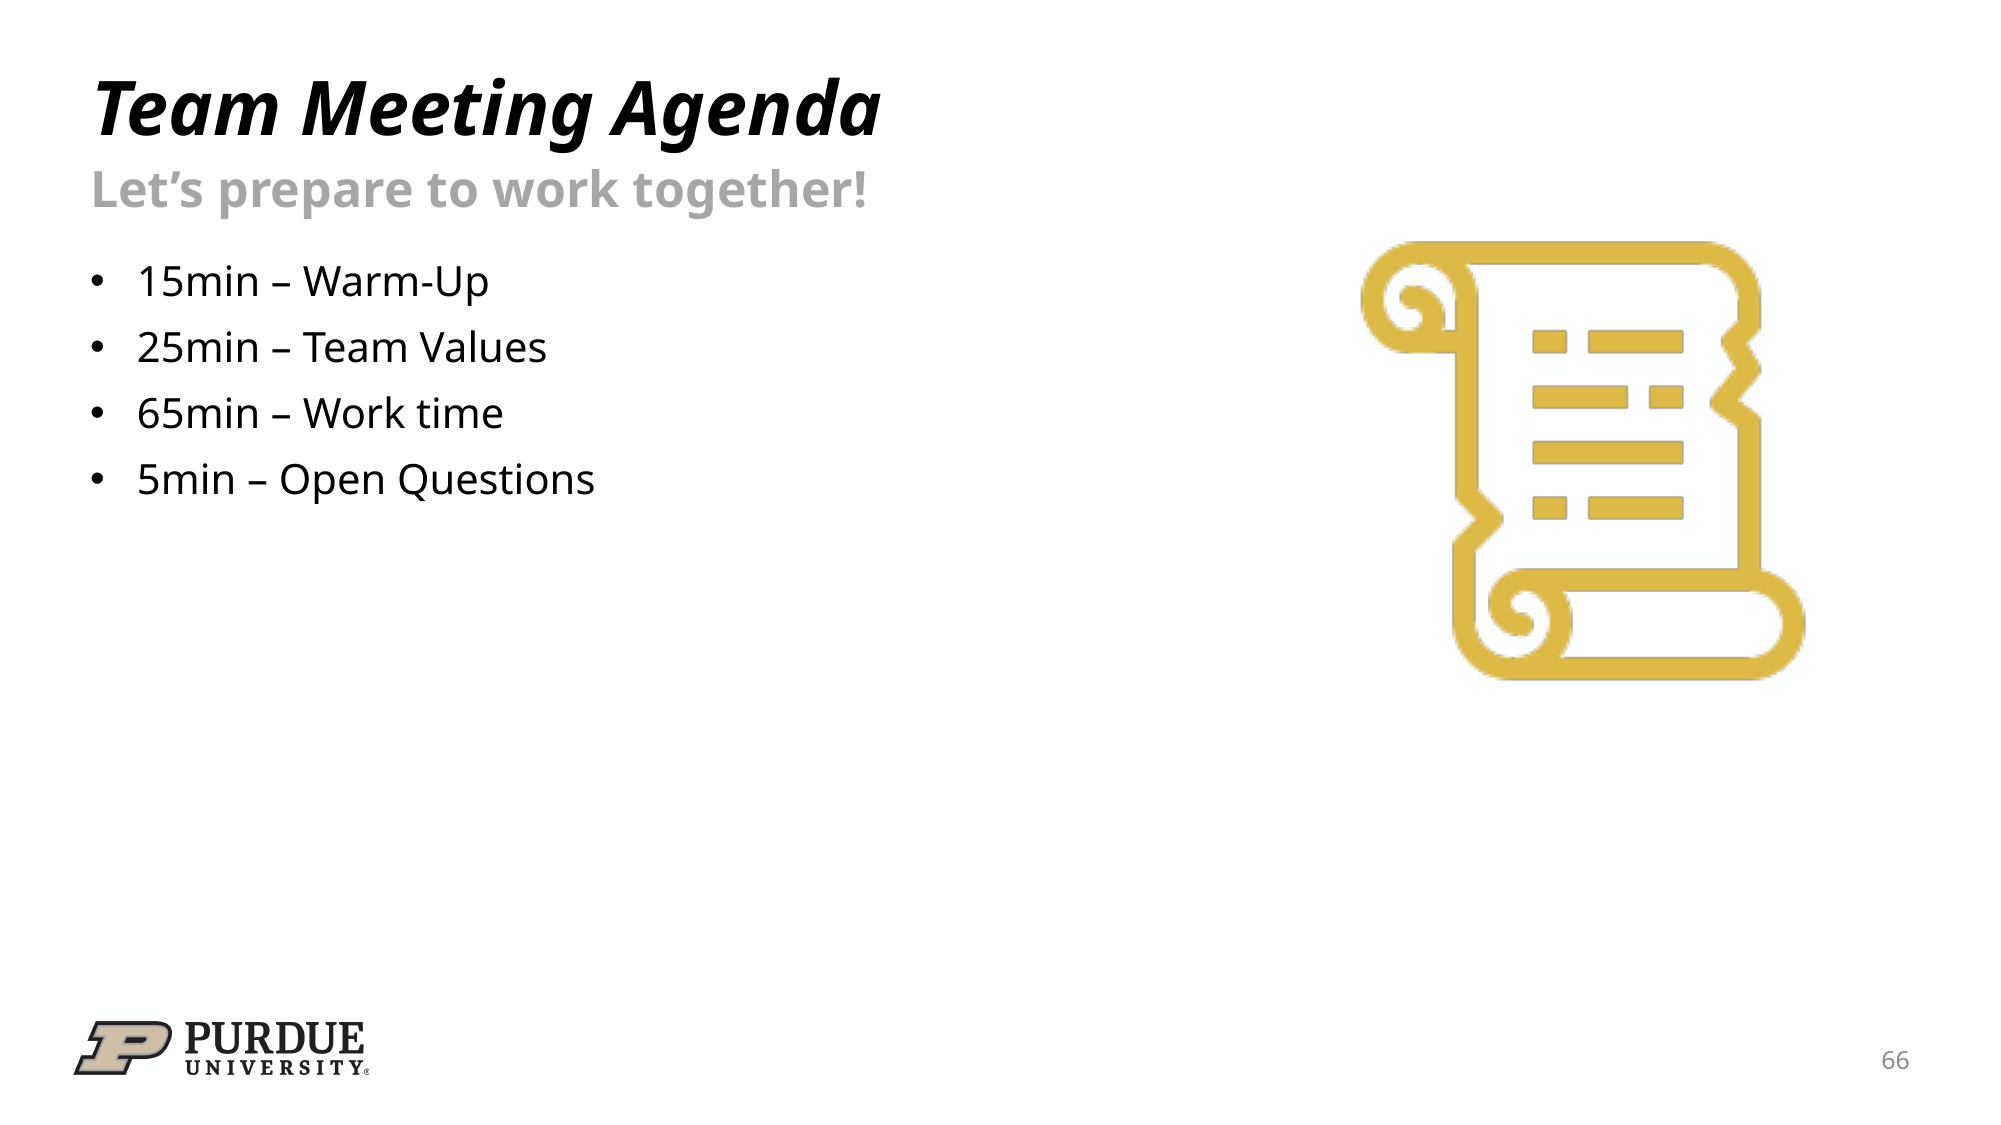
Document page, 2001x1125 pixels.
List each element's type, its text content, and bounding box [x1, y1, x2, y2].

picture [1318, 193, 1850, 725]
slide_number 66 [1744, 1031, 1925, 1092]
title Team Meeting Agenda [76, 63, 1925, 160]
list Let’s prepare to work together! [75, 156, 1925, 217]
list 15min – Warm-Up 25min – Team Values 65min – Work time 5min – Open Questions [75, 253, 1163, 984]
